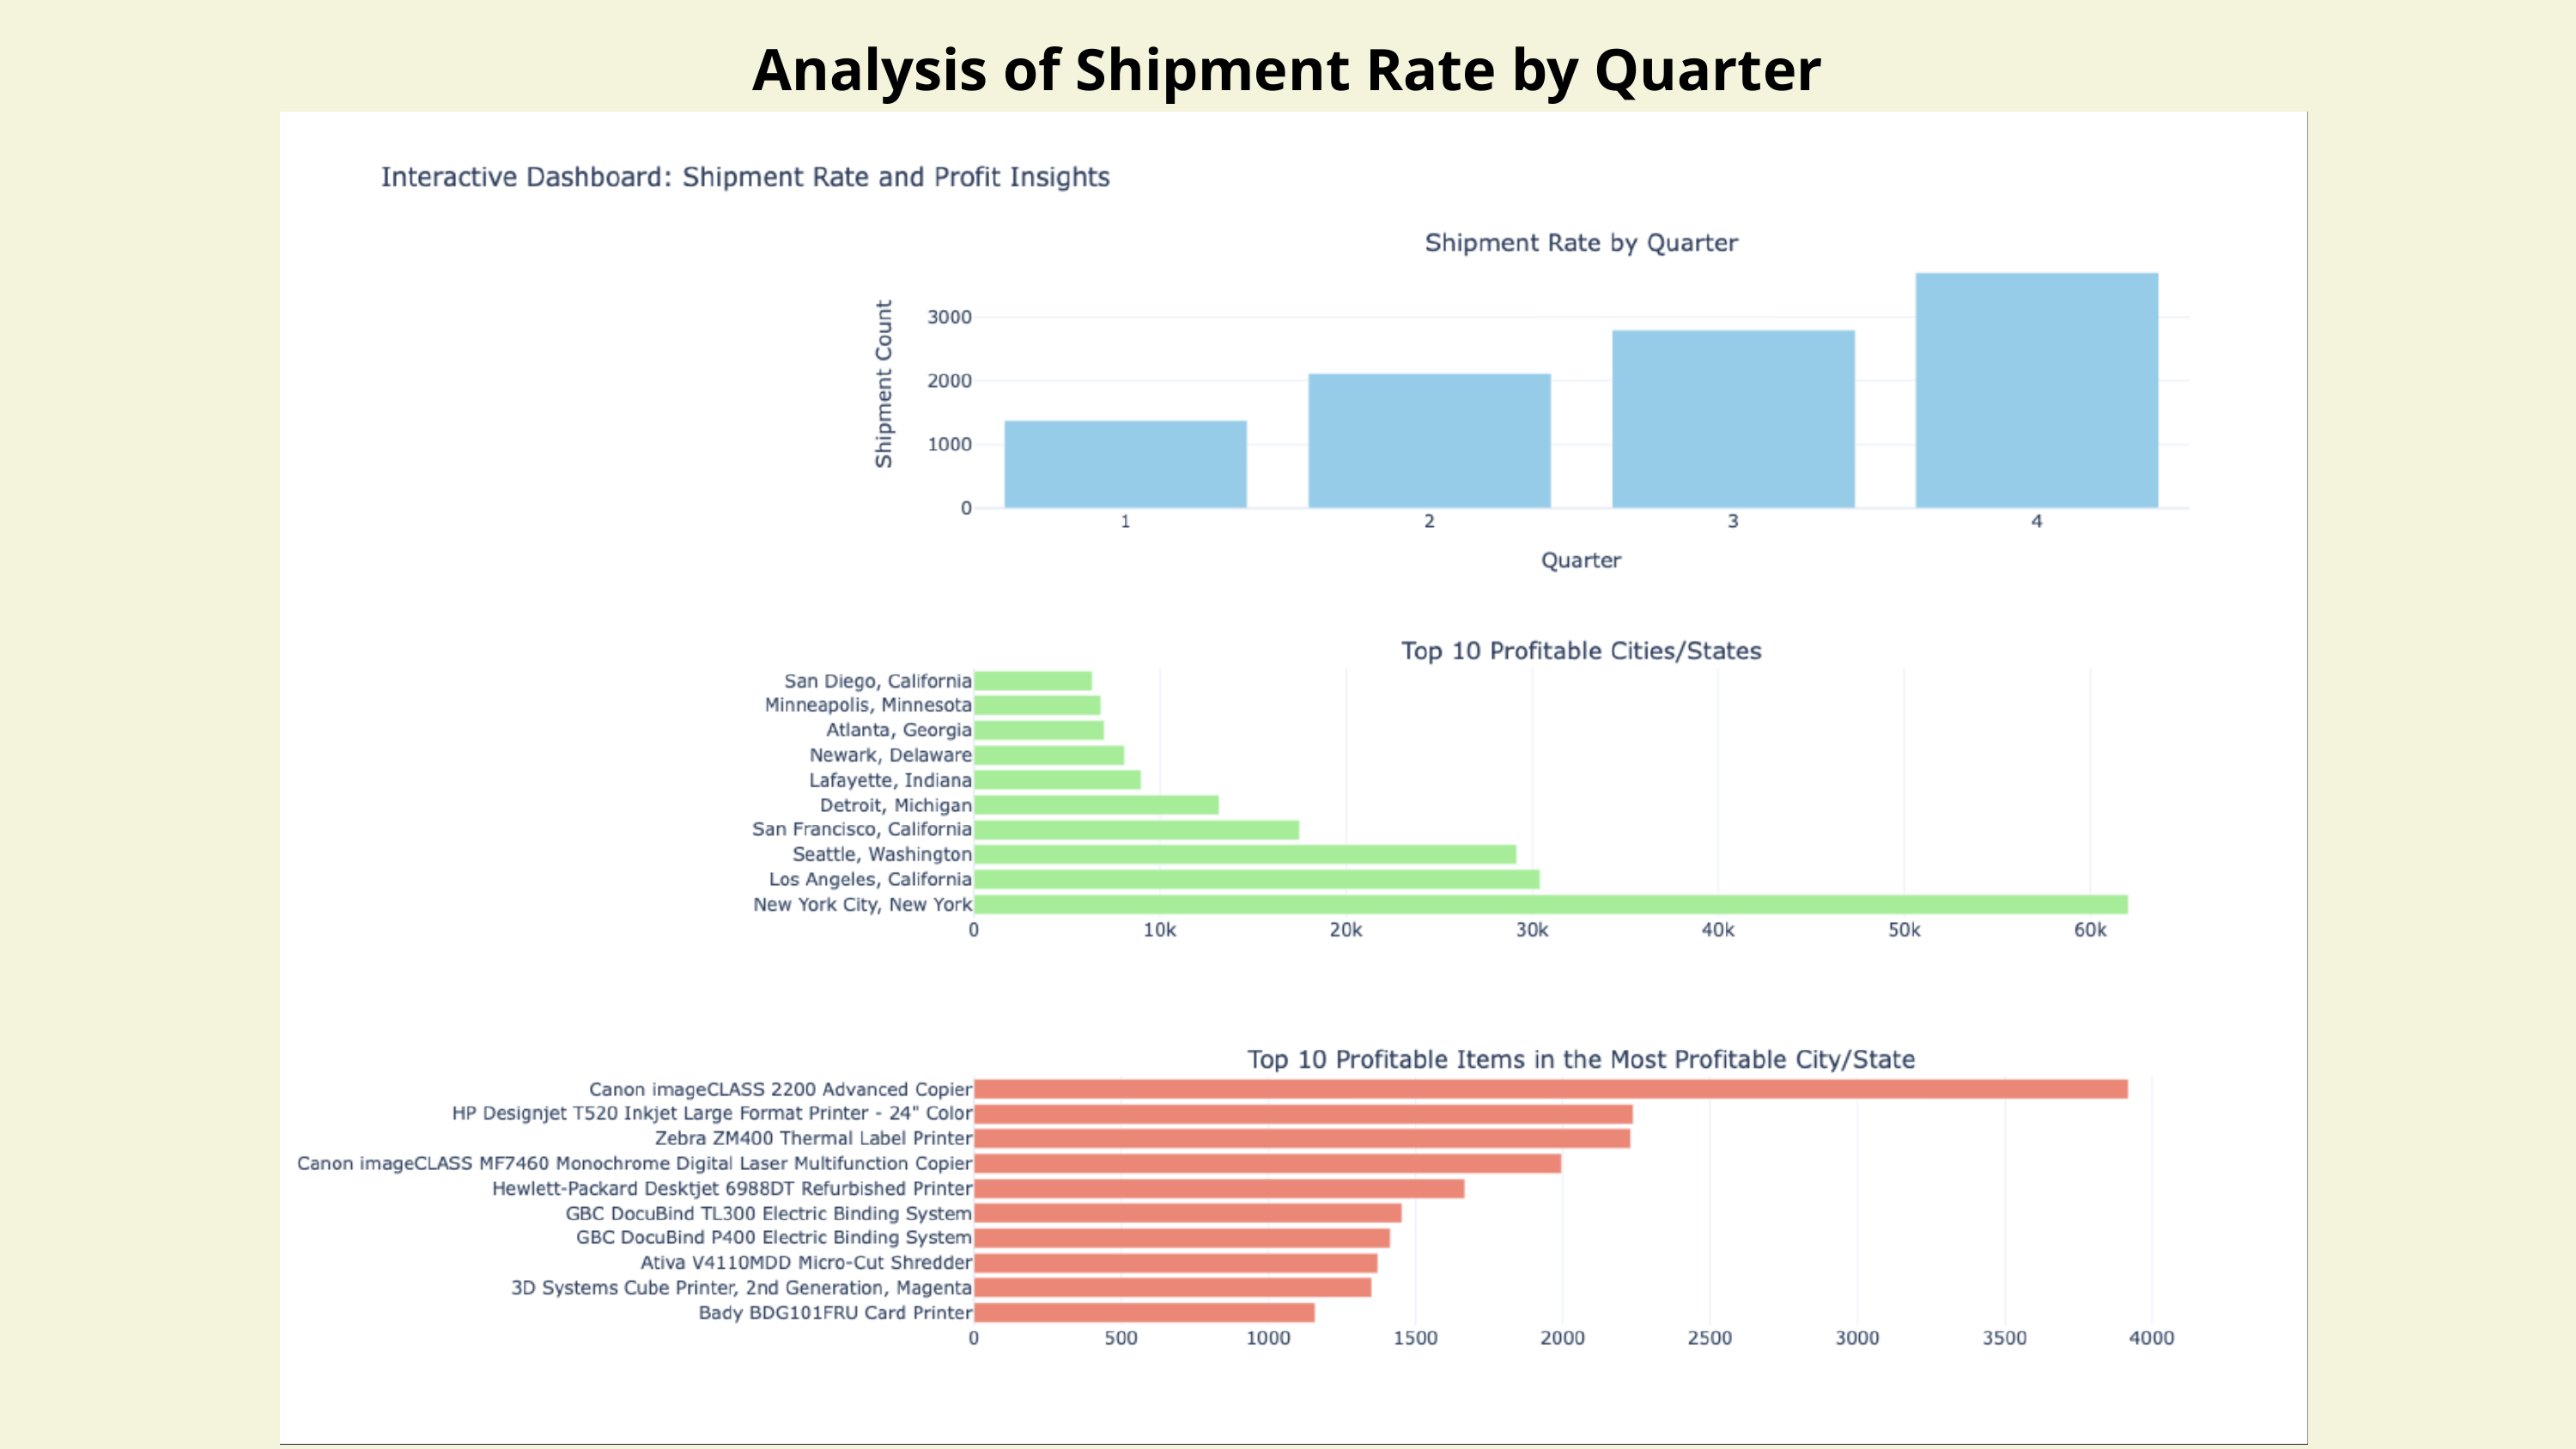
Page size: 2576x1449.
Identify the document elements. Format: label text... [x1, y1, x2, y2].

text_box Analysis of Shipment Rate by Quarter [714, 27, 1862, 109]
picture [279, 111, 2308, 1446]
